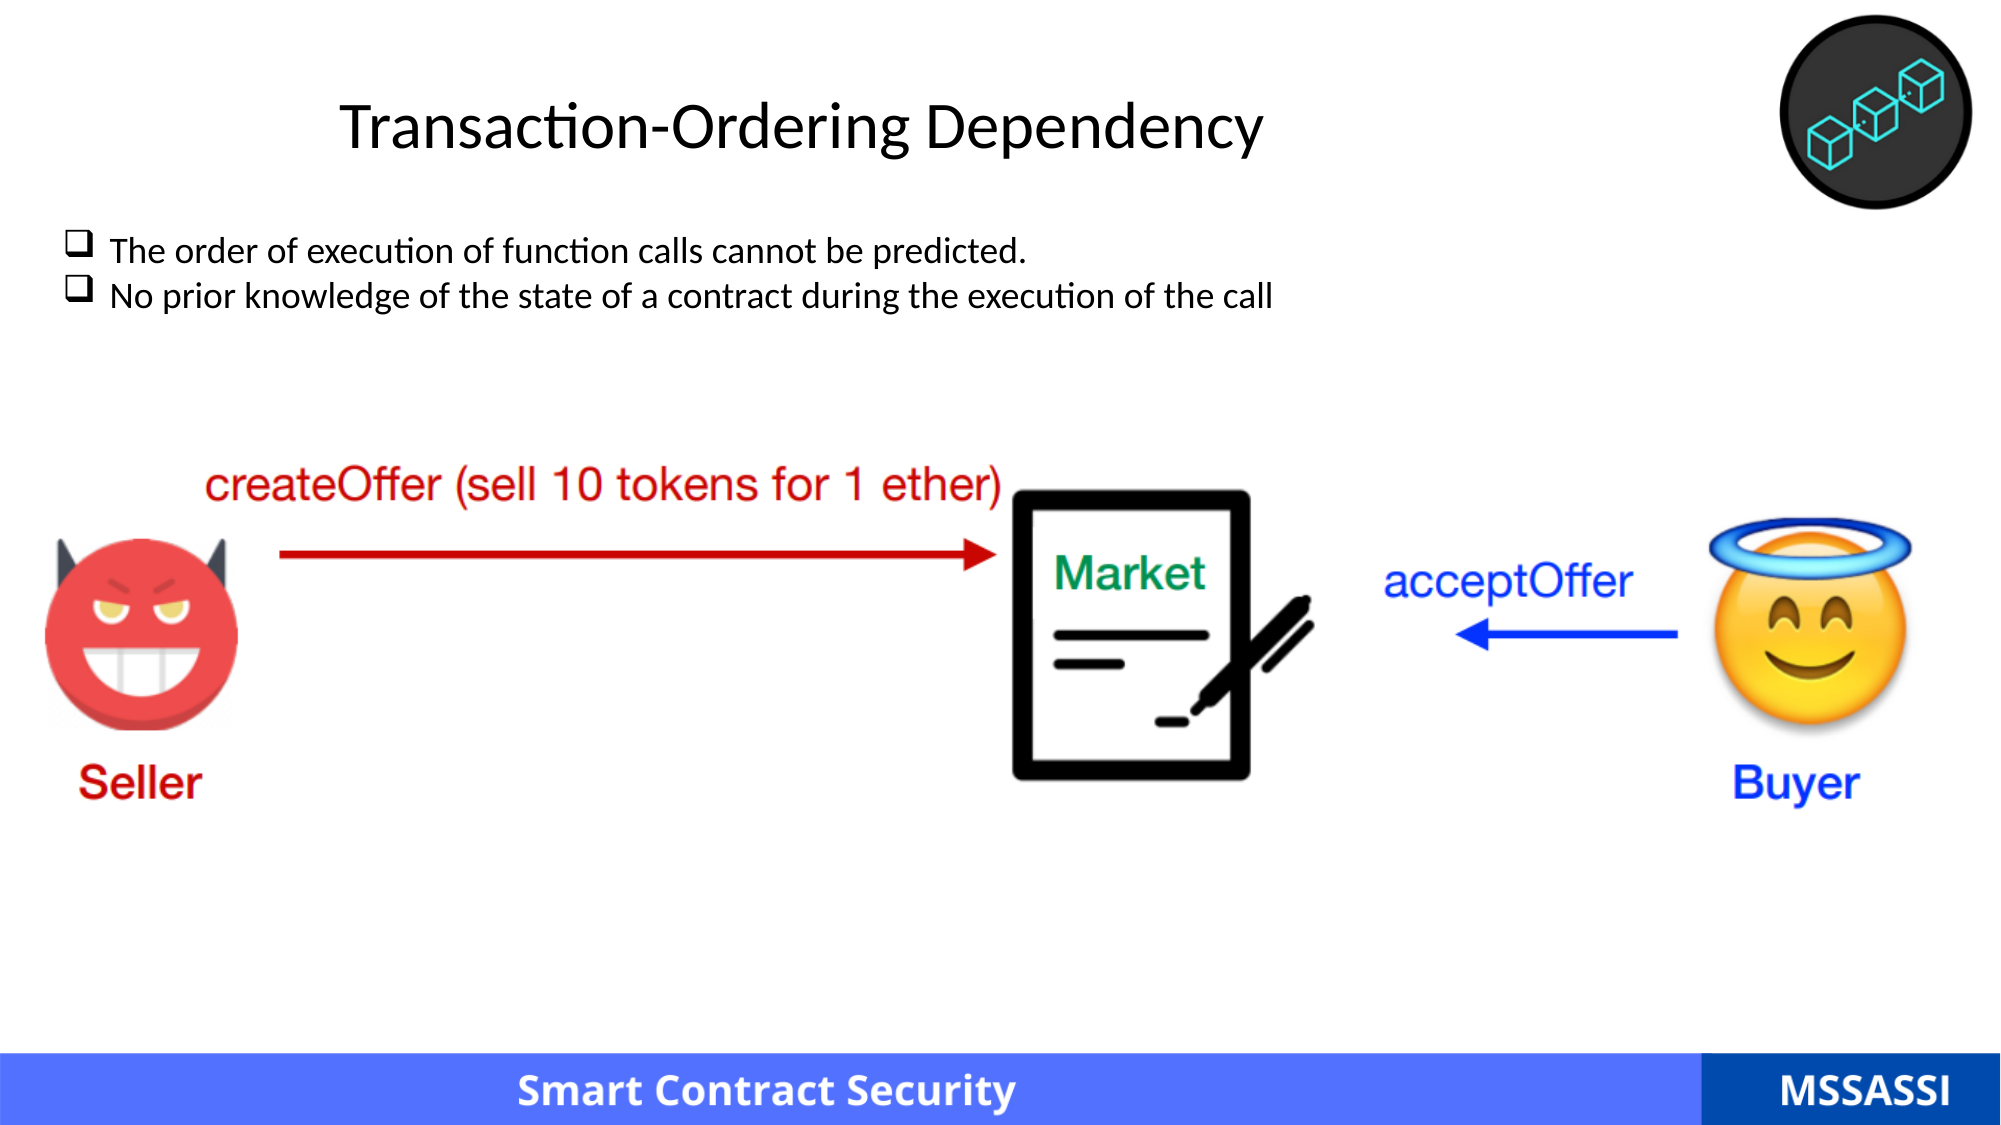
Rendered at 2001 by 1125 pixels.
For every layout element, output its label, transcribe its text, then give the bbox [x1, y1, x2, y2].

text_box The order of execution of function calls cannot be predicted. No prior knowledge of the state of a contract during the execution of the call [47, 218, 1469, 324]
text_box Transaction-Ordering Dependency [325, 74, 1529, 170]
picture [0, 0, 2001, 1125]
